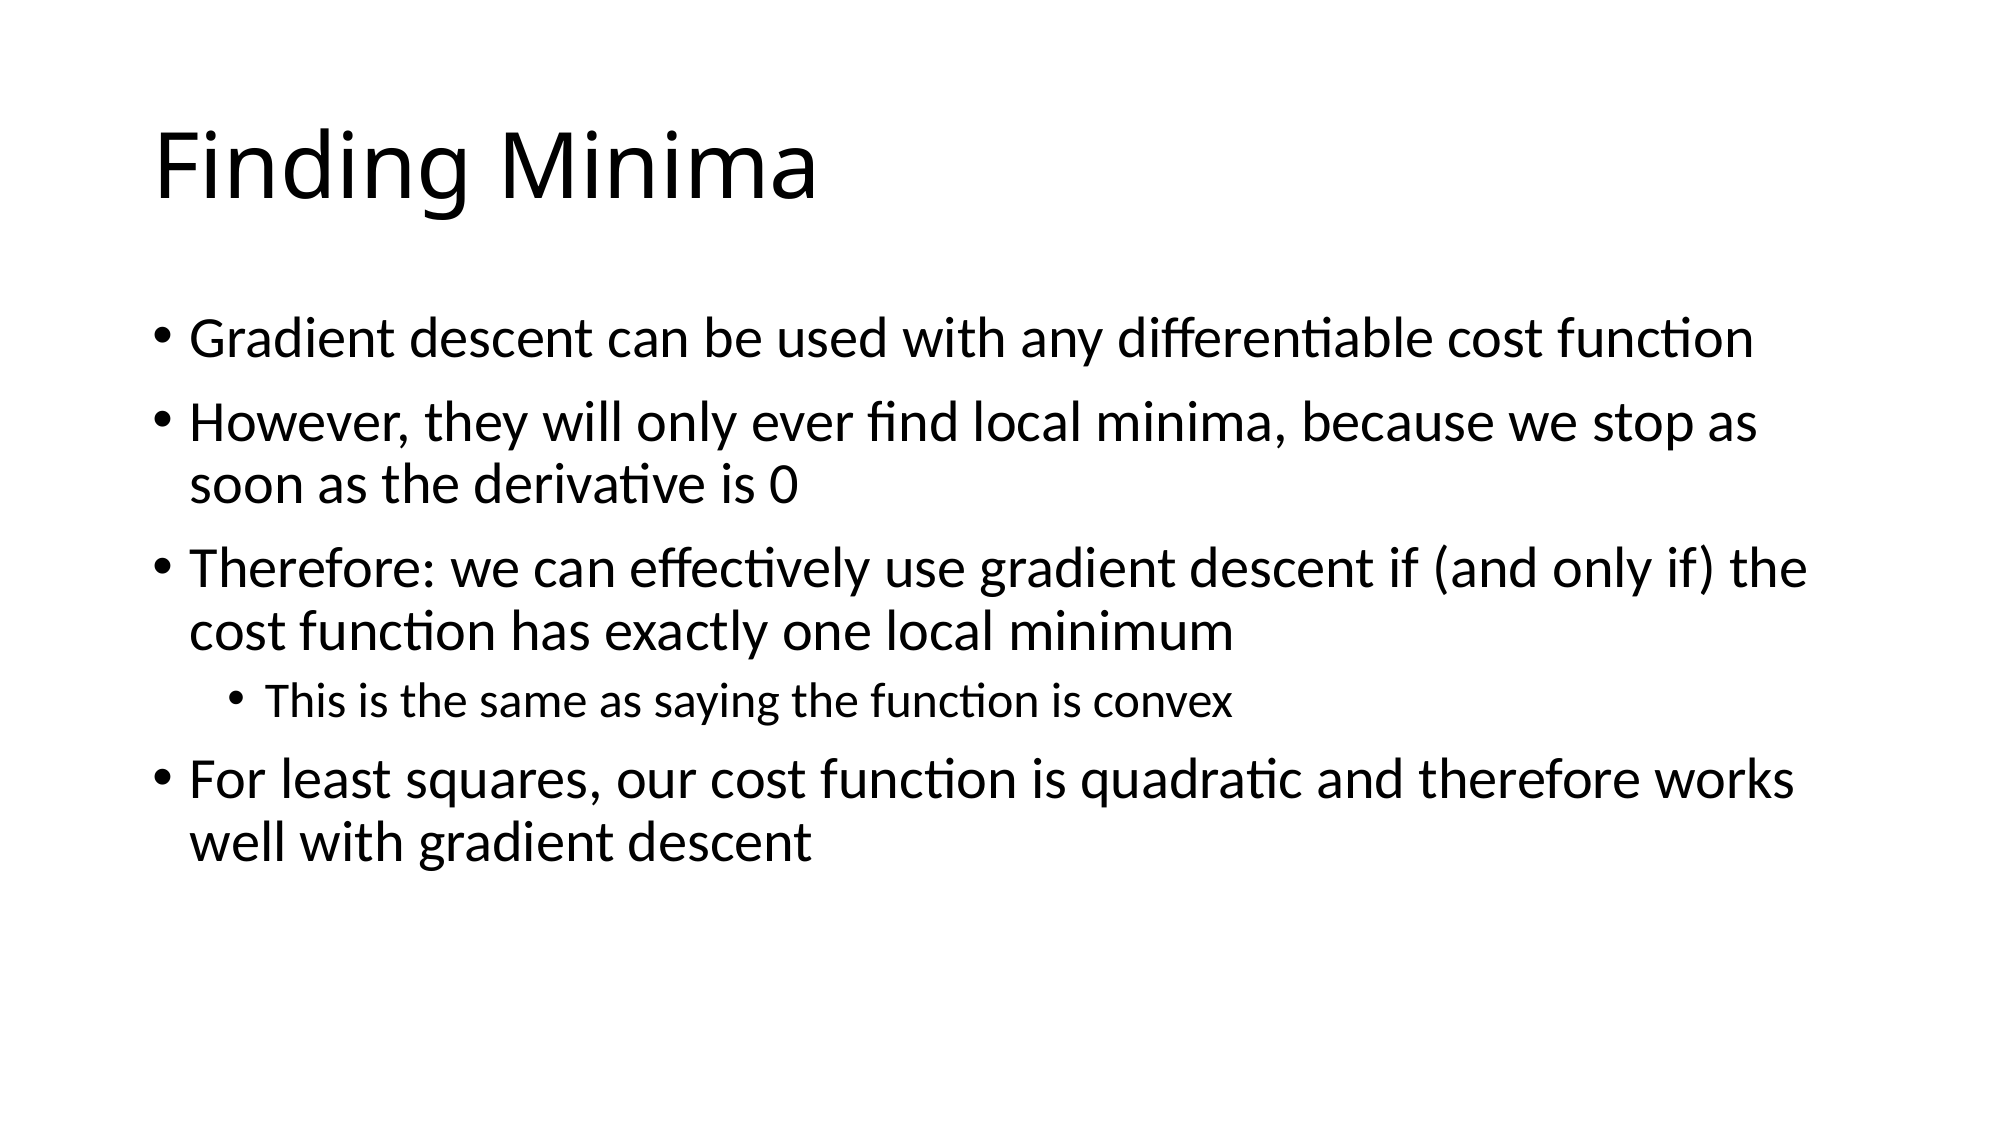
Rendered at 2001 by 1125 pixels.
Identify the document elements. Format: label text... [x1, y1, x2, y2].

list Gradient descent can be used with any differentiable cost function However, they will only ever find local minima, because we stop as soon as the derivative is 0 Therefore: we can effectively use gradient descent if (and only if) the cost function has exactly one local minimum This is the same as saying the function is convex For least squares, our cost function is quadratic and therefore works well with gradient descent [137, 299, 1863, 1014]
title Finding Minima [137, 59, 1863, 278]
